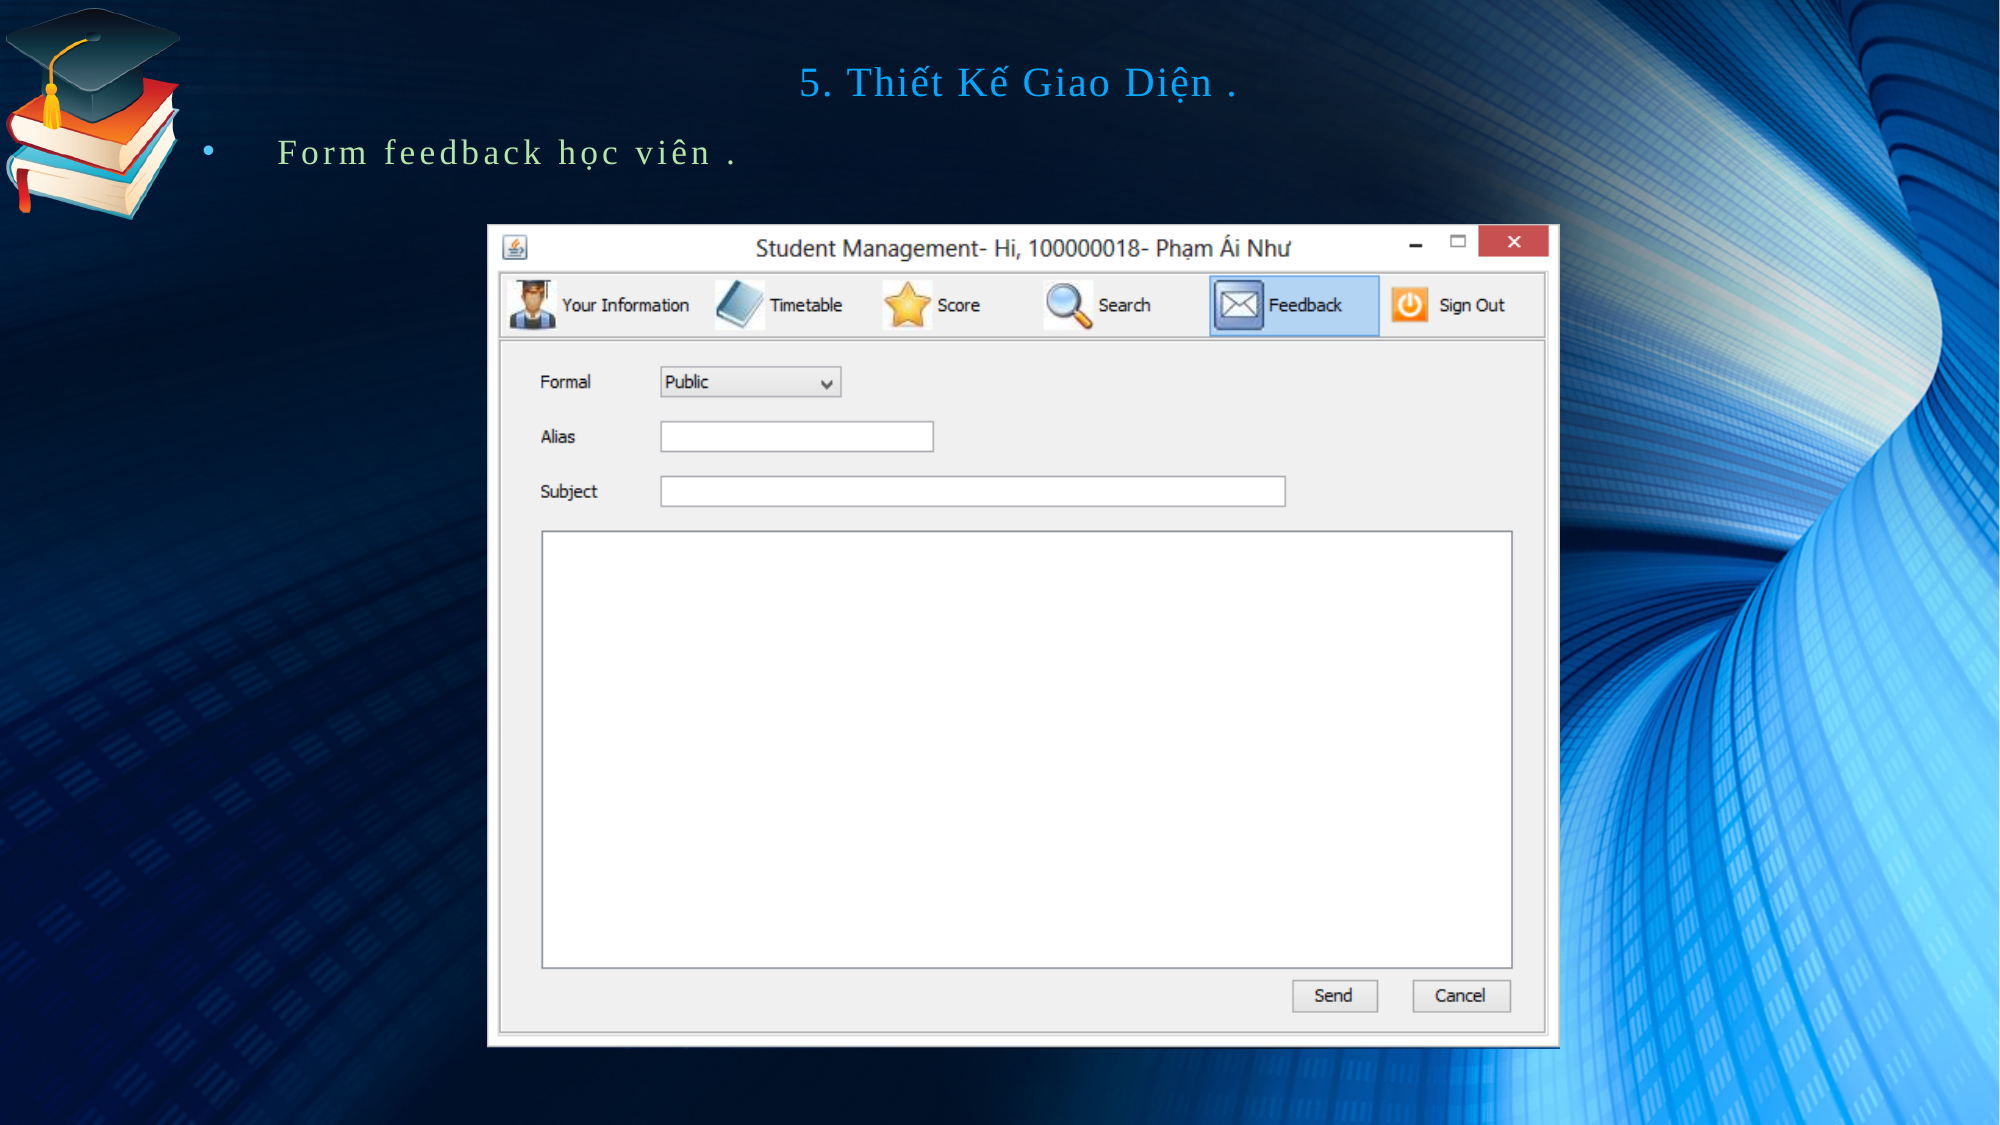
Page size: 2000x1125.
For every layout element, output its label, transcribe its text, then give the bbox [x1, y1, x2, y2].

subtitle Form feedback học viên . [187, 99, 1663, 1100]
picture [0, 0, 2000, 1125]
picture [487, 224, 1560, 1049]
title 5. Thiết Kế Giao Diện . [224, 0, 1813, 113]
